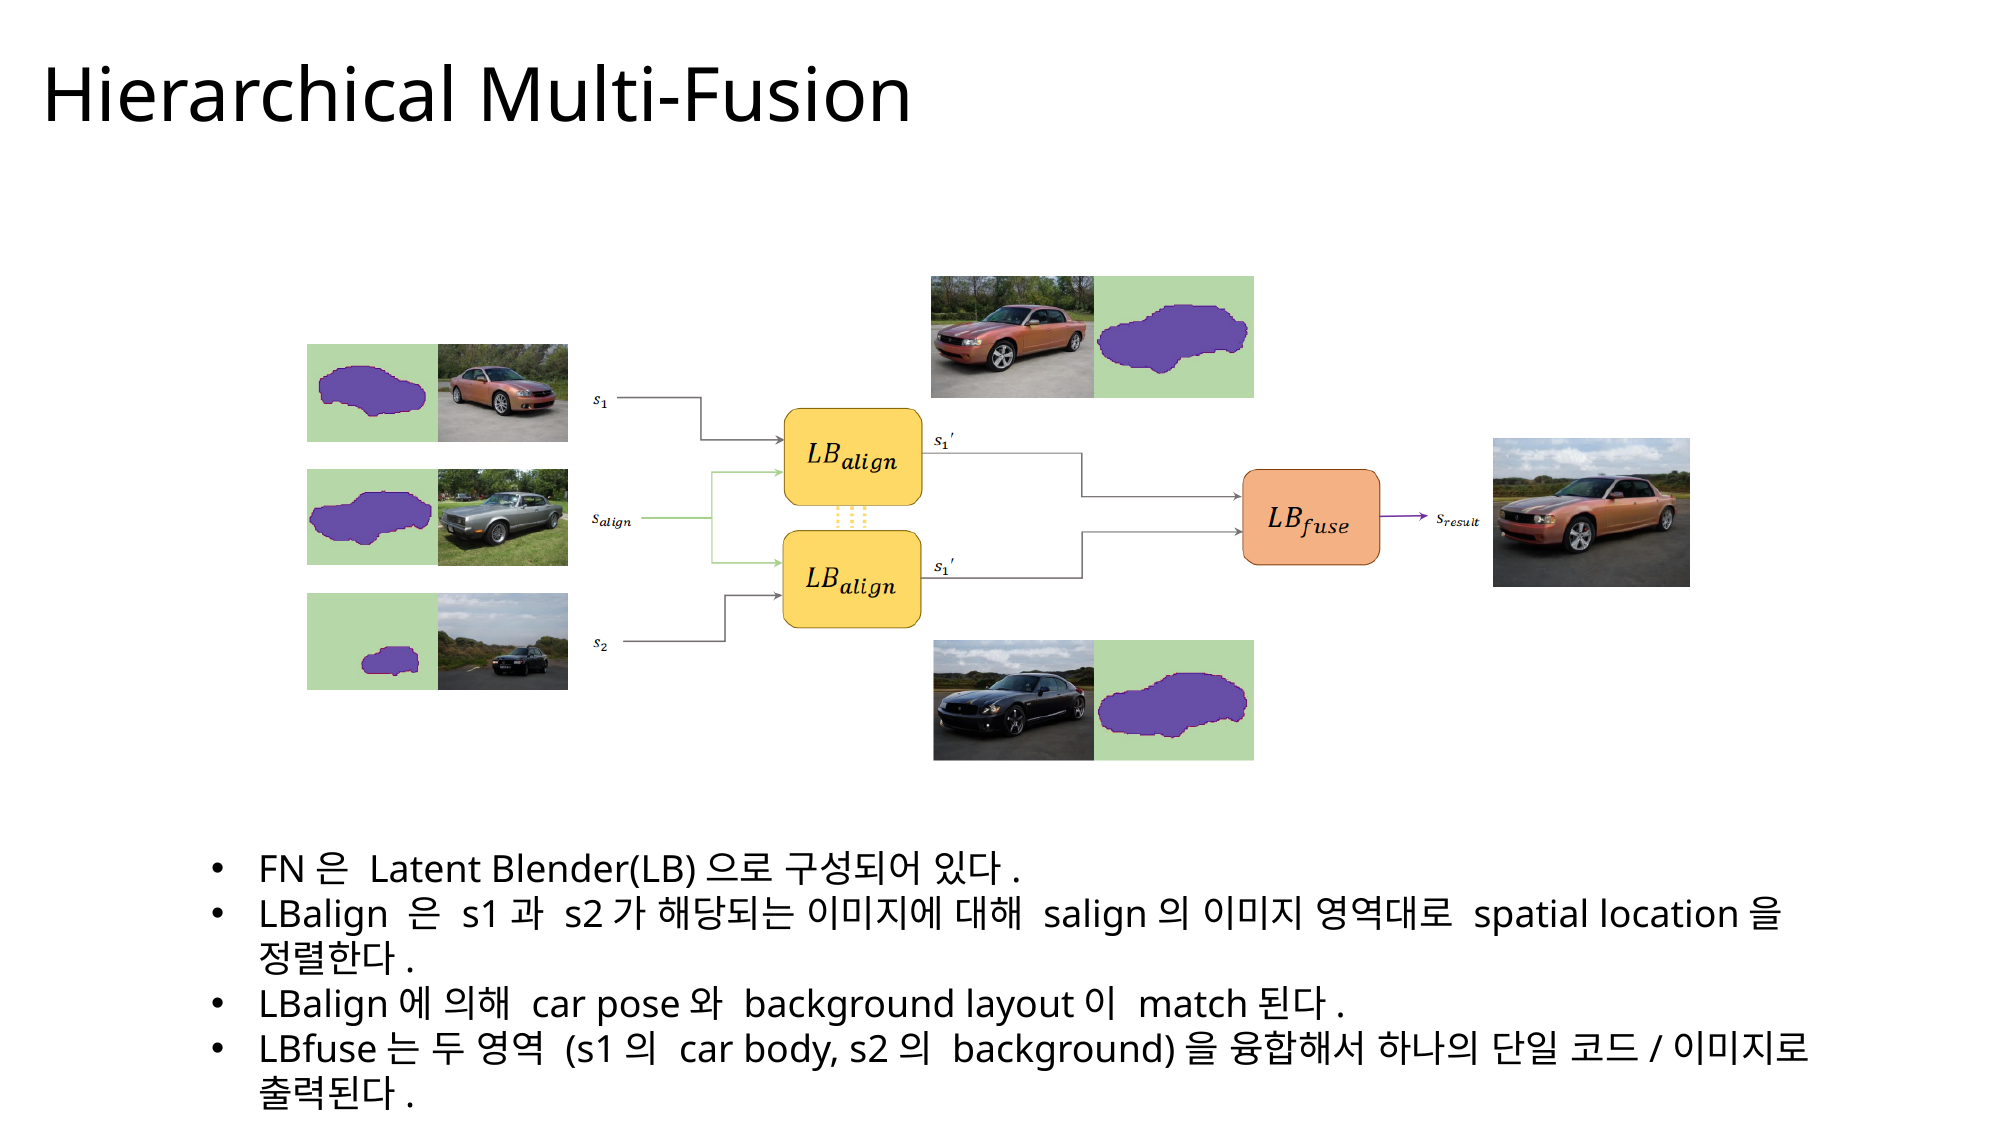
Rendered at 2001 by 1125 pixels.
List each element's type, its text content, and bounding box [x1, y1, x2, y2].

text_box FN은 Latent Blender(LB)으로 구성되어 있다. LBalign 은 s1과 s2가 해당되는 이미지에 대해 salign의 이미지 영역대로 spatial location을 정렬한다. LBalign에 의해 car pose와 background layout이 match된다. LBfuse는 두 영역 (s1의 car body, s2의 background)을 융합해서 하나의 단일 코드/이미지로 출력된다. [196, 837, 1831, 1123]
picture [297, 234, 1703, 769]
title Hierarchical Multi-Fusion [26, 0, 1146, 196]
